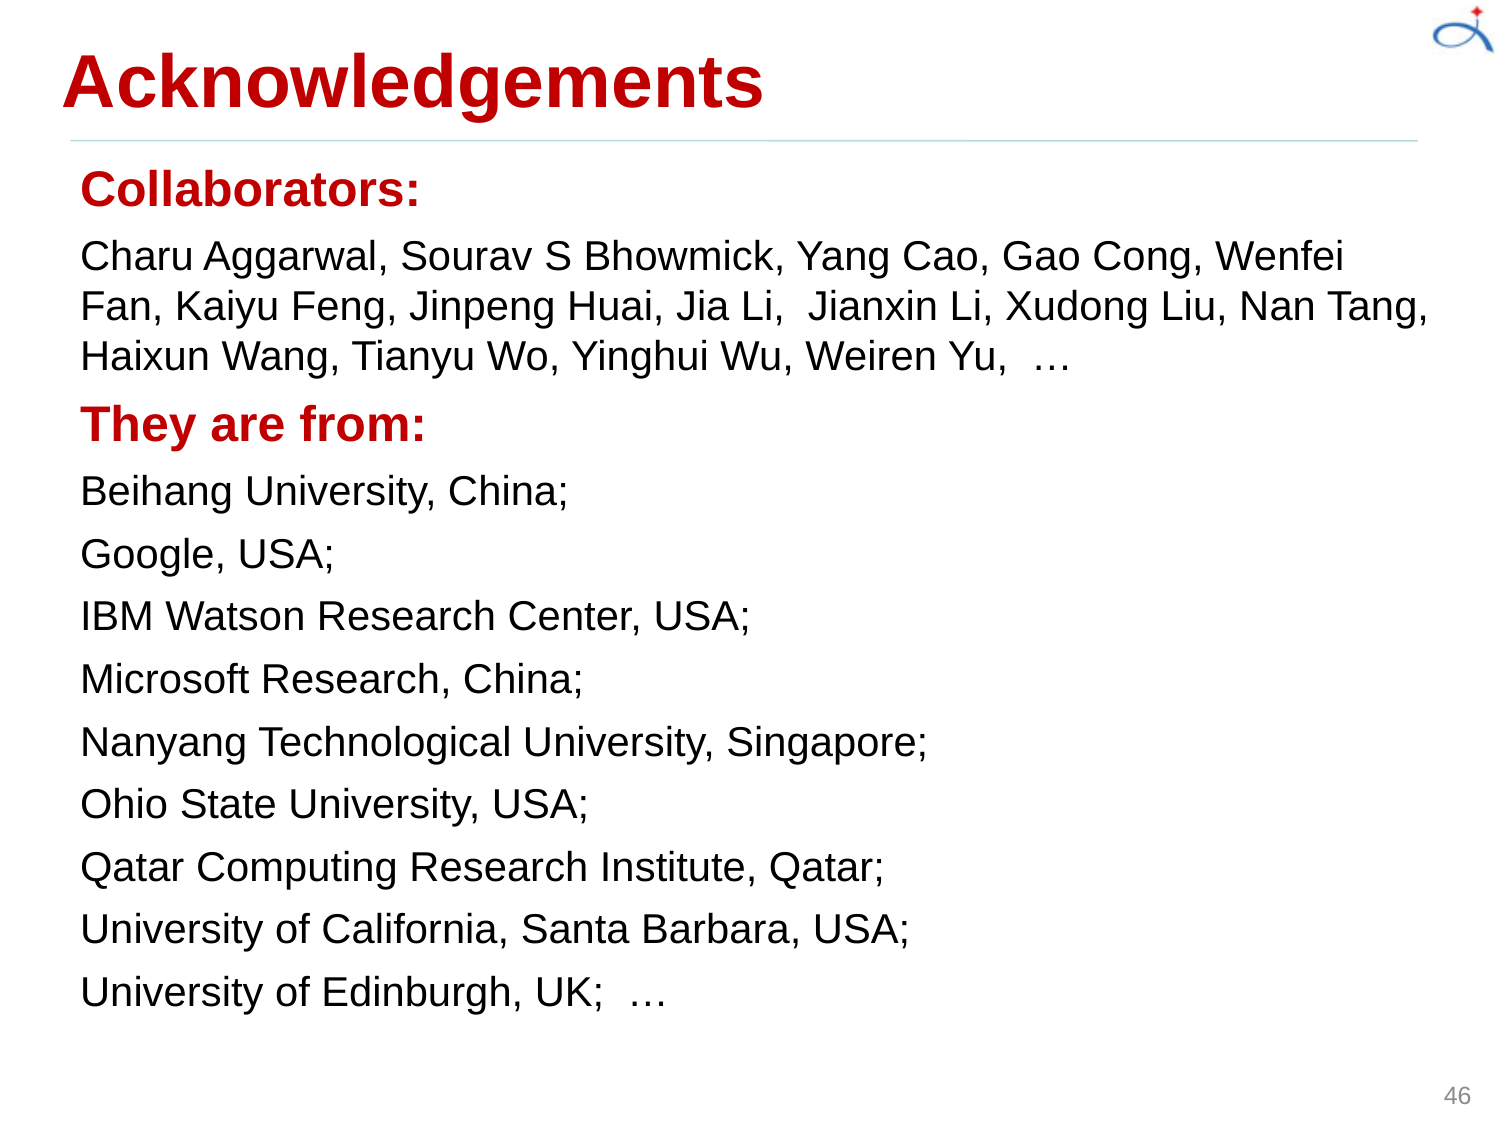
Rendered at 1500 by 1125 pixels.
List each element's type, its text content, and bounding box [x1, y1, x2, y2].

picture [1432, 5, 1495, 55]
slide_number 46 [1136, 1065, 1487, 1125]
title Acknowledgements [46, 11, 1419, 143]
text_box Collaborators: Charu Aggarwal, Sourav S Bhowmick, Yang Cao, Gao Cong, Wenfei Fan, Kaiyu Feng, Jinpeng Huai, Jia Li, Jianxin Li, Xudong Liu, Nan Tang, Haixun Wang, Tianyu Wo, Yinghui Wu, Weiren Yu, … They are from: Beihang University, China; Google, USA; IBM Watson Research Center, USA; Microsoft Research, China; Nanyang Technological University, Singapore; Ohio State University, USA; Qatar Computing Research Institute, Qatar; University of California, Santa Barbara, USA; University of Edinburgh, UK; … [64, 148, 1447, 1114]
